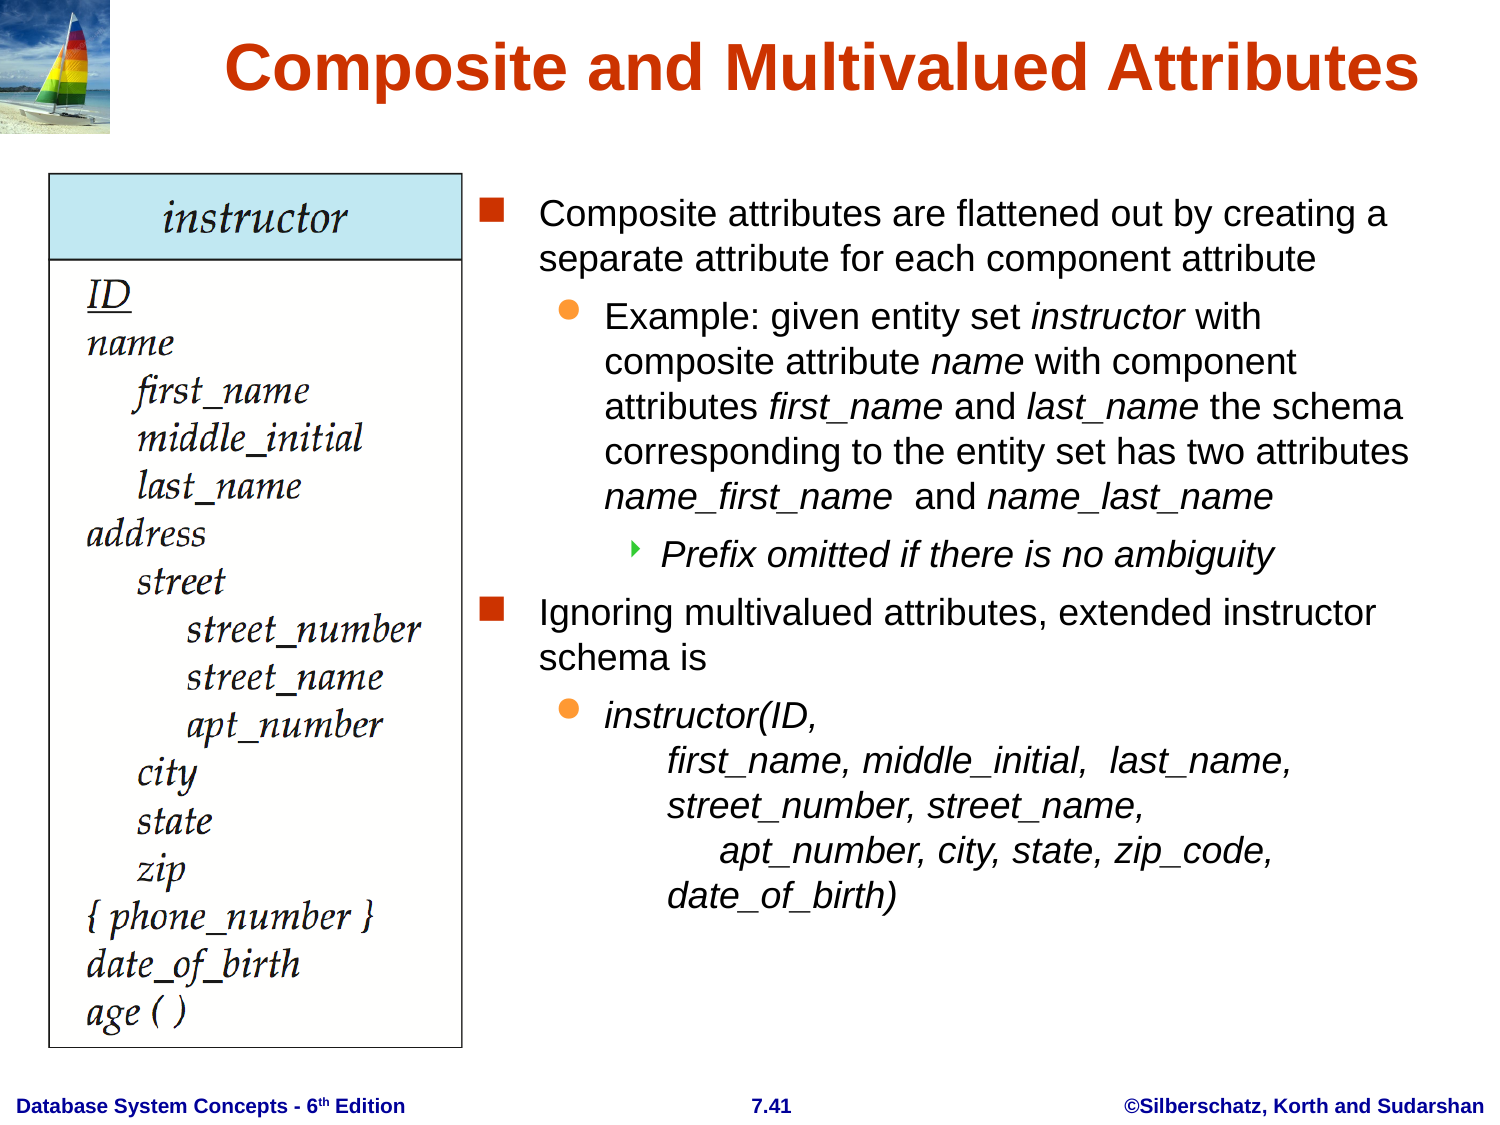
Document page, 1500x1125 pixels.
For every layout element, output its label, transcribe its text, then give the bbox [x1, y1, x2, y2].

list Composite attributes are flattened out by creating a separate attribute for each component attribute Example: given entity set instructor with composite attribute name with component attributes first_name and last_name the schema corresponding to the entity set has two attributes name_first_name and name_last_name Prefix omitted if there is no ambiguity Ignoring multivalued attributes, extended instructor schema is instructor(ID, first_name, middle_initial, last_name, street_number, street_name, apt_number, city, state, zip_code, date_of_birth) [468, 180, 1457, 1018]
title Composite and Multivalued Attributes [160, 10, 1487, 112]
picture [48, 171, 463, 1048]
picture [0, 0, 110, 134]
